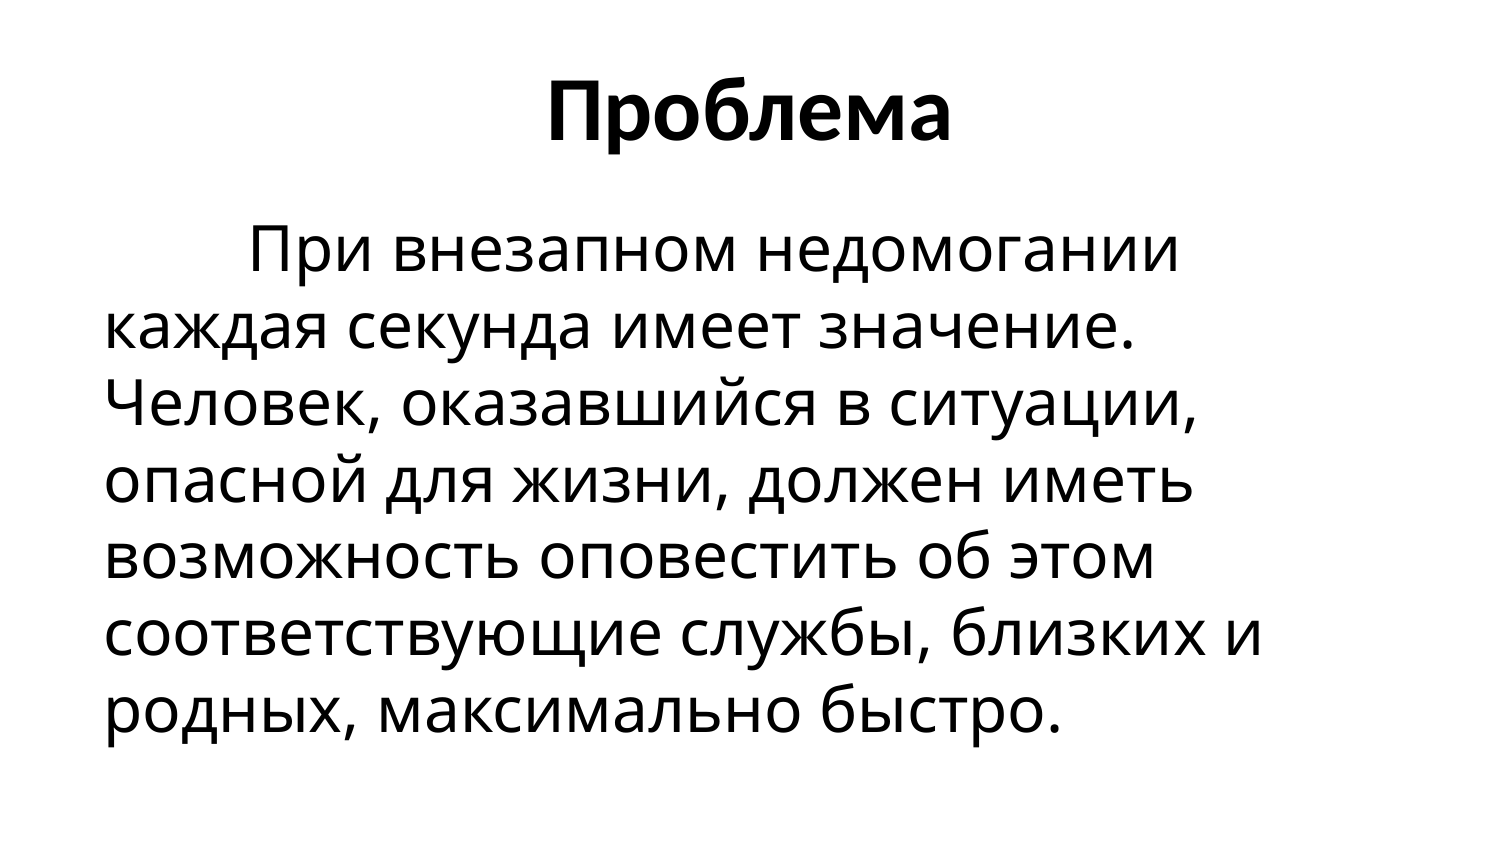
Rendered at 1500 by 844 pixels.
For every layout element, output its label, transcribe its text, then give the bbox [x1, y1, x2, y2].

title Проблема [75, 33, 1425, 175]
list При внезапном недомогании каждая секунда имеет значение. Человек, оказавшийся в ситуации, опасной для жизни, должен иметь возможность оповестить об этом соответствующие службы, близких и родных, максимально быстро. [88, 200, 1439, 758]
